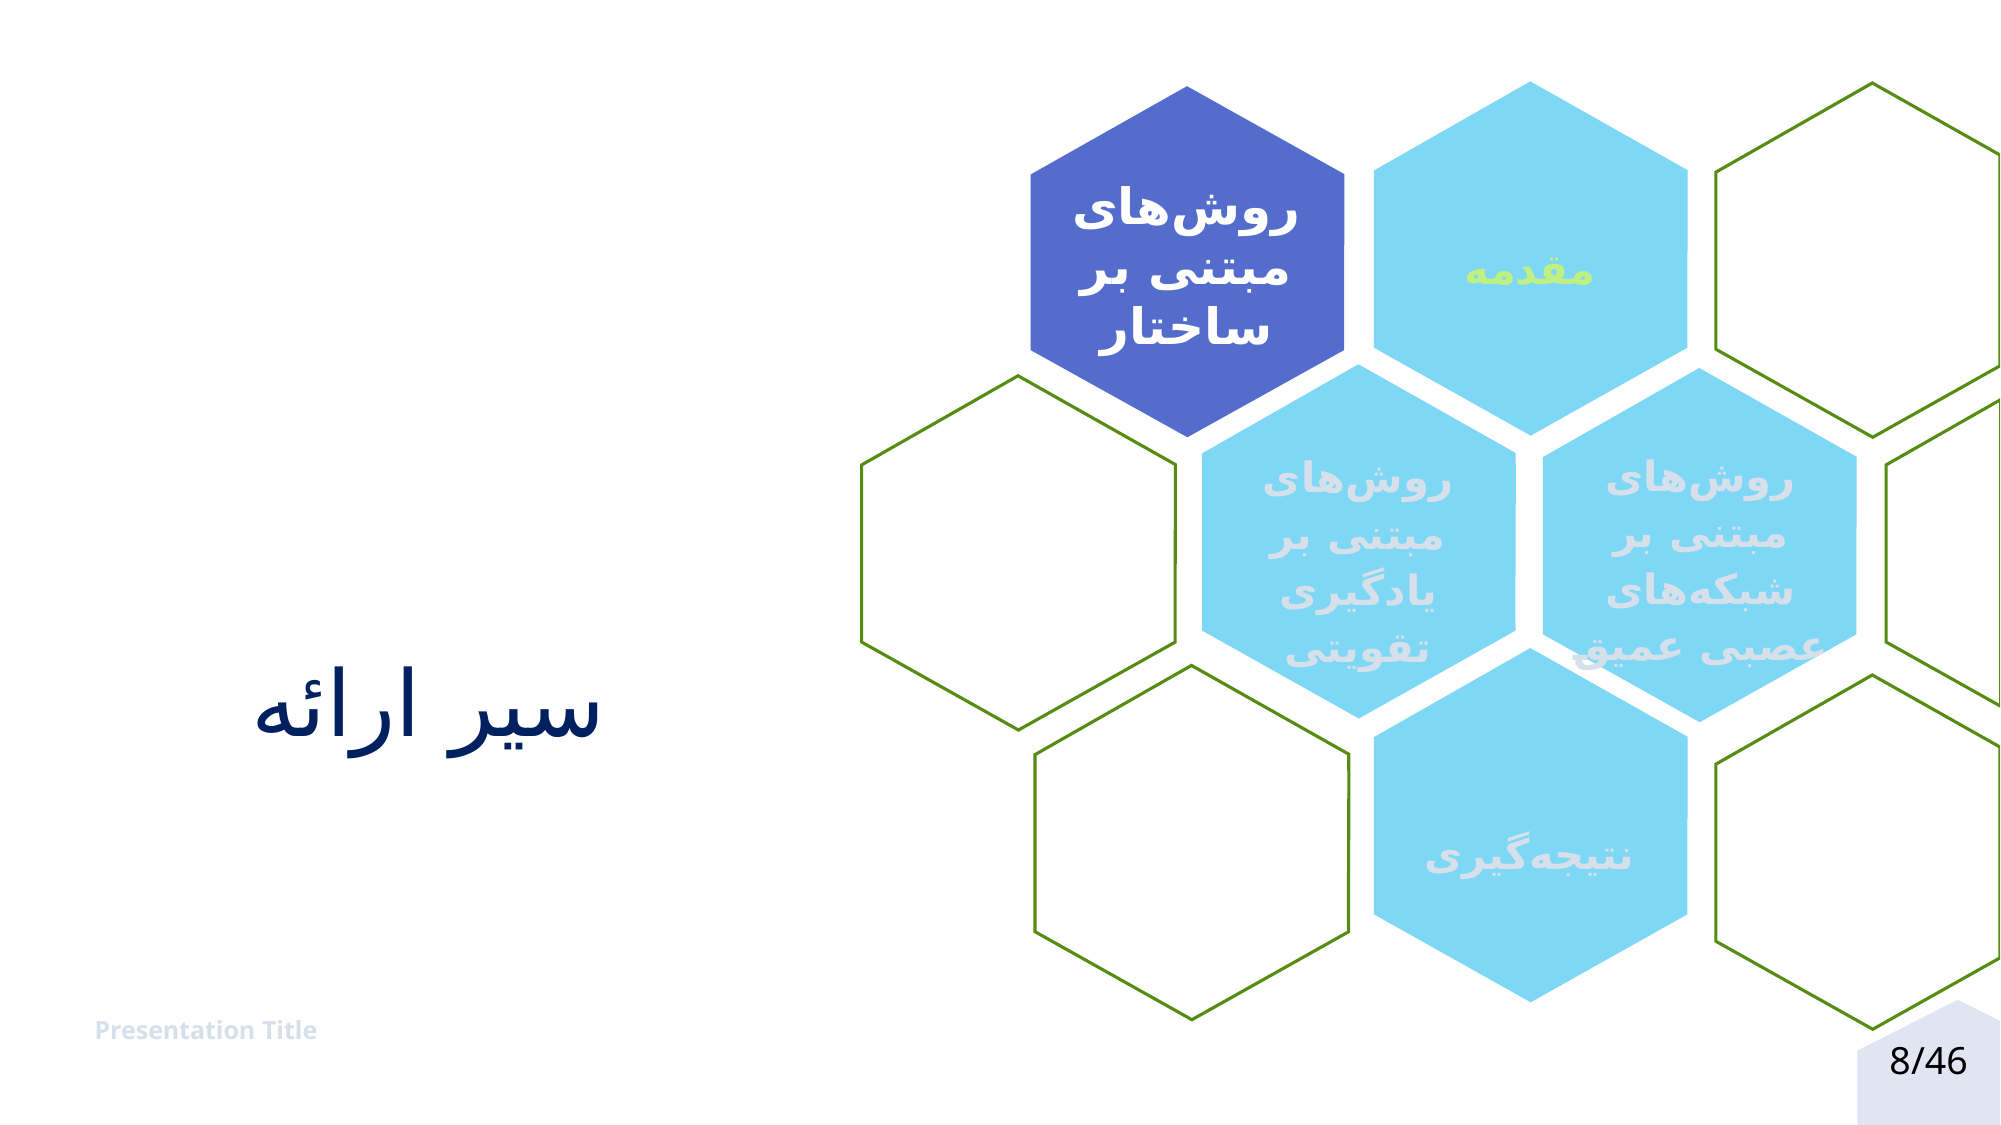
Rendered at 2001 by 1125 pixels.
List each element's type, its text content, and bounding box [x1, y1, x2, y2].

list روش‌‌های مبتنی بر یادگیری تقویتی [1201, 468, 1516, 647]
title سیر ارائه [79, 564, 778, 850]
text_box 8/46 [1857, 999, 2000, 1125]
list روش‌های مبتنی بر شبکه‌های عصبی عمیق [1543, 465, 1858, 647]
text_box Presentation Title [79, 999, 755, 1060]
list نتیجه‌گیری [1372, 761, 1687, 938]
list مقدمه [1373, 178, 1687, 352]
list روش‌های مبتنی بر ساختار [1029, 178, 1343, 352]
